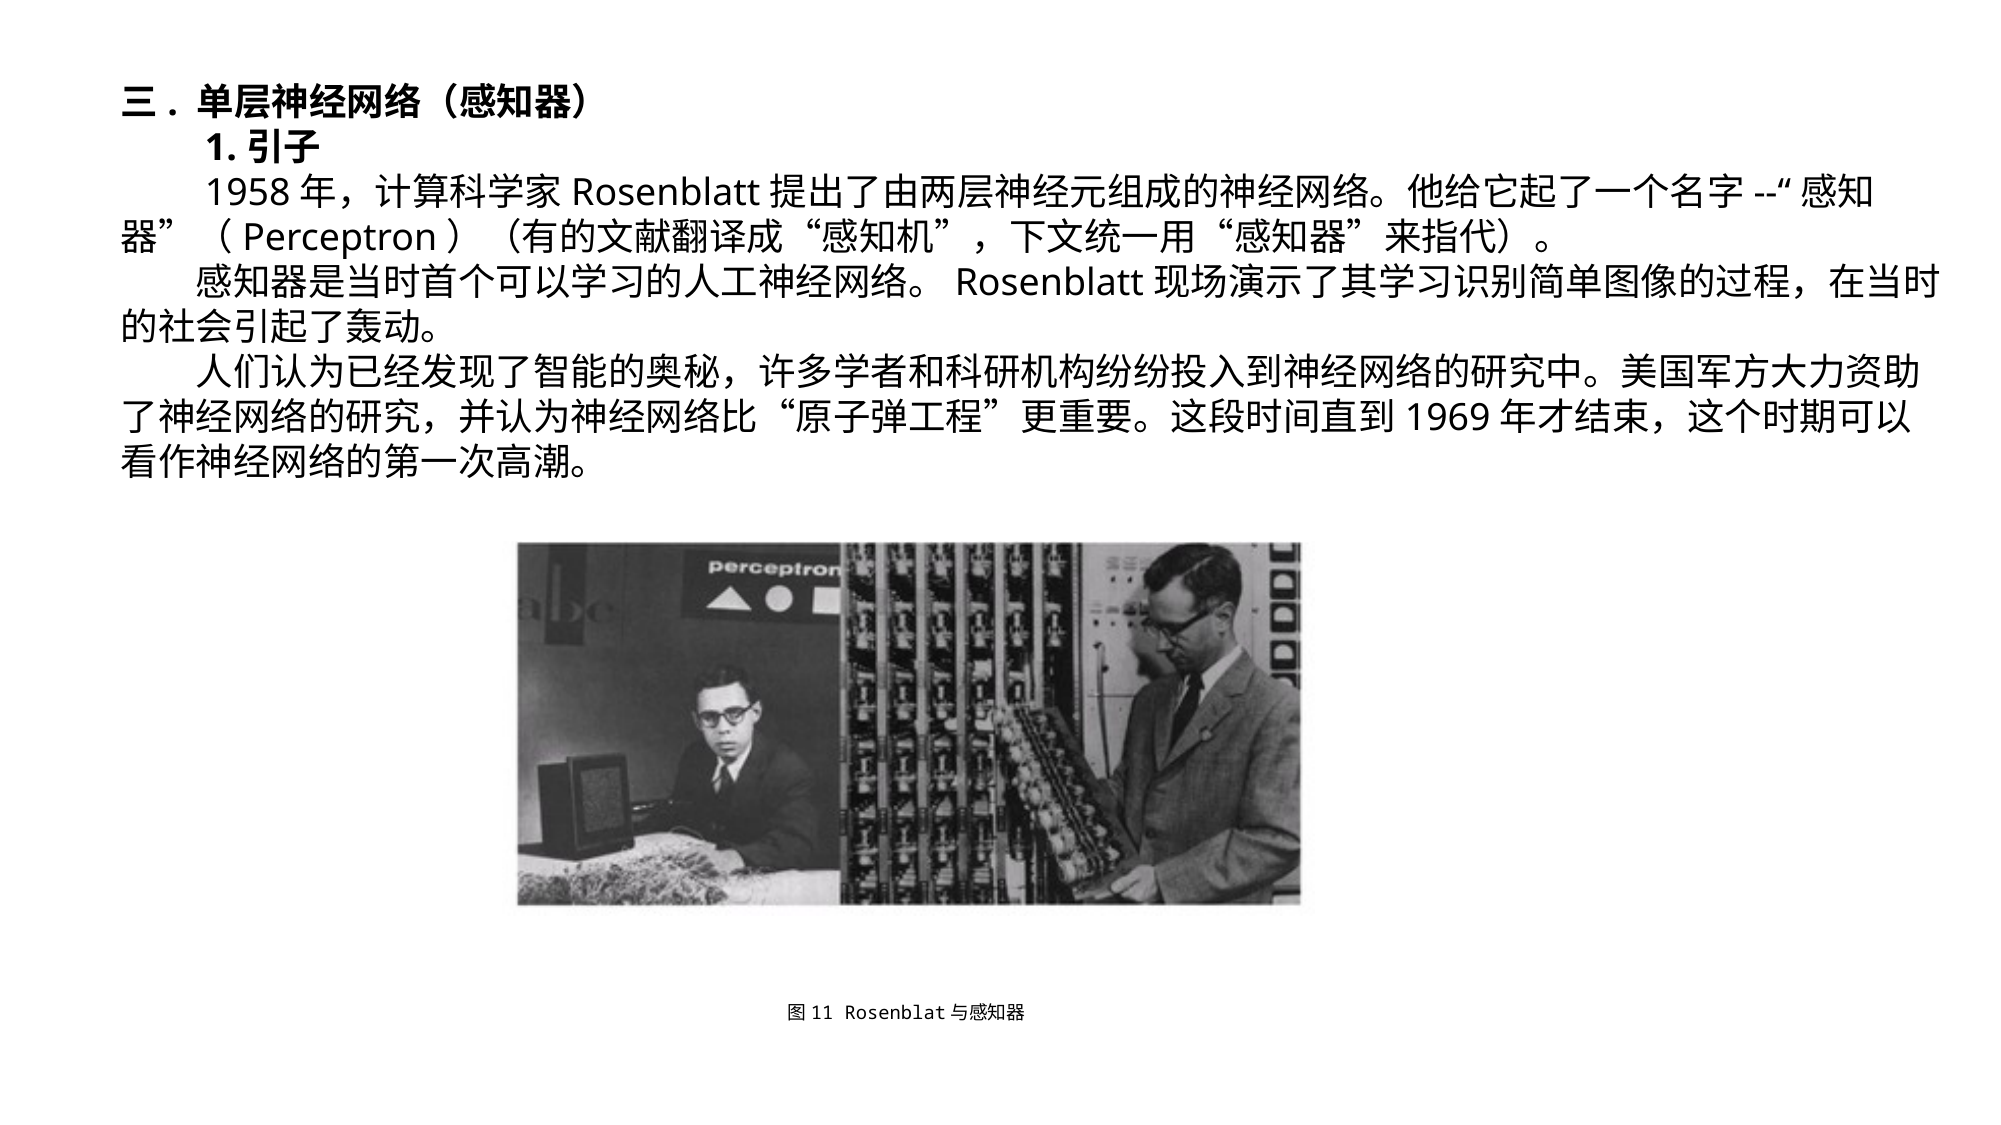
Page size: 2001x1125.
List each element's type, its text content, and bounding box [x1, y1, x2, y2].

text_box 图11 Rosenblat与感知器 [772, 970, 1045, 1031]
picture [502, 541, 1316, 916]
text_box 三. 单层神经网络（感知器） 1.引子 1958年，计算科学家Rosenblatt提出了由两层神经元组成的神经网络。他给它起了一个名字--“感知器”（Perceptron）（有的文献翻译成“感知机”，下文统一用“感知器”来指代）。 感知器是当时首个可以学习的人工神经网络。Rosenblatt现场演示了其学习识别简单图像的过程，在当时的社会引起了轰动。 人们认为已经发现了智能的奥秘，许多学者和科研机构纷纷投入到神经网络的研究中。美国军方大力资助了神经网络的研究，并认为神经网络比“原子弹工程”更重要。这段时间直到1969年才结束，这个时期可以看作神经网络的第一次高潮。 [106, 70, 1958, 491]
